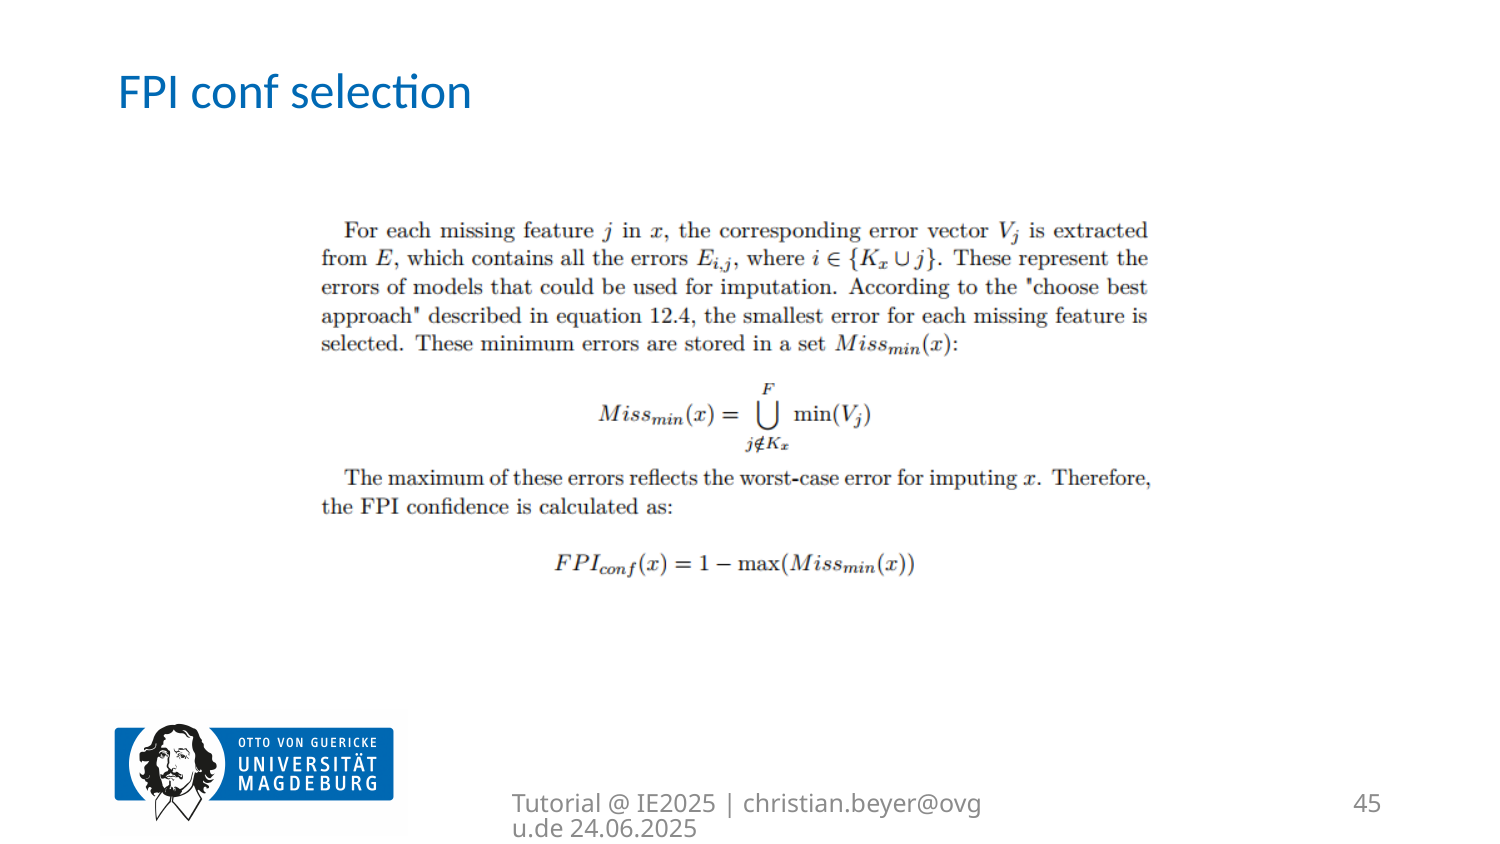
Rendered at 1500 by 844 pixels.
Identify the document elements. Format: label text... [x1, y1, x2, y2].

footer Tutorial @ IE2025 | christian.beyer@ovgu.de 24.06.2025 [496, 782, 1004, 828]
slide_number 45 [1059, 782, 1397, 828]
picture [100, 709, 408, 836]
picture [312, 220, 1188, 593]
title FPI conf selection [103, 45, 1397, 126]
